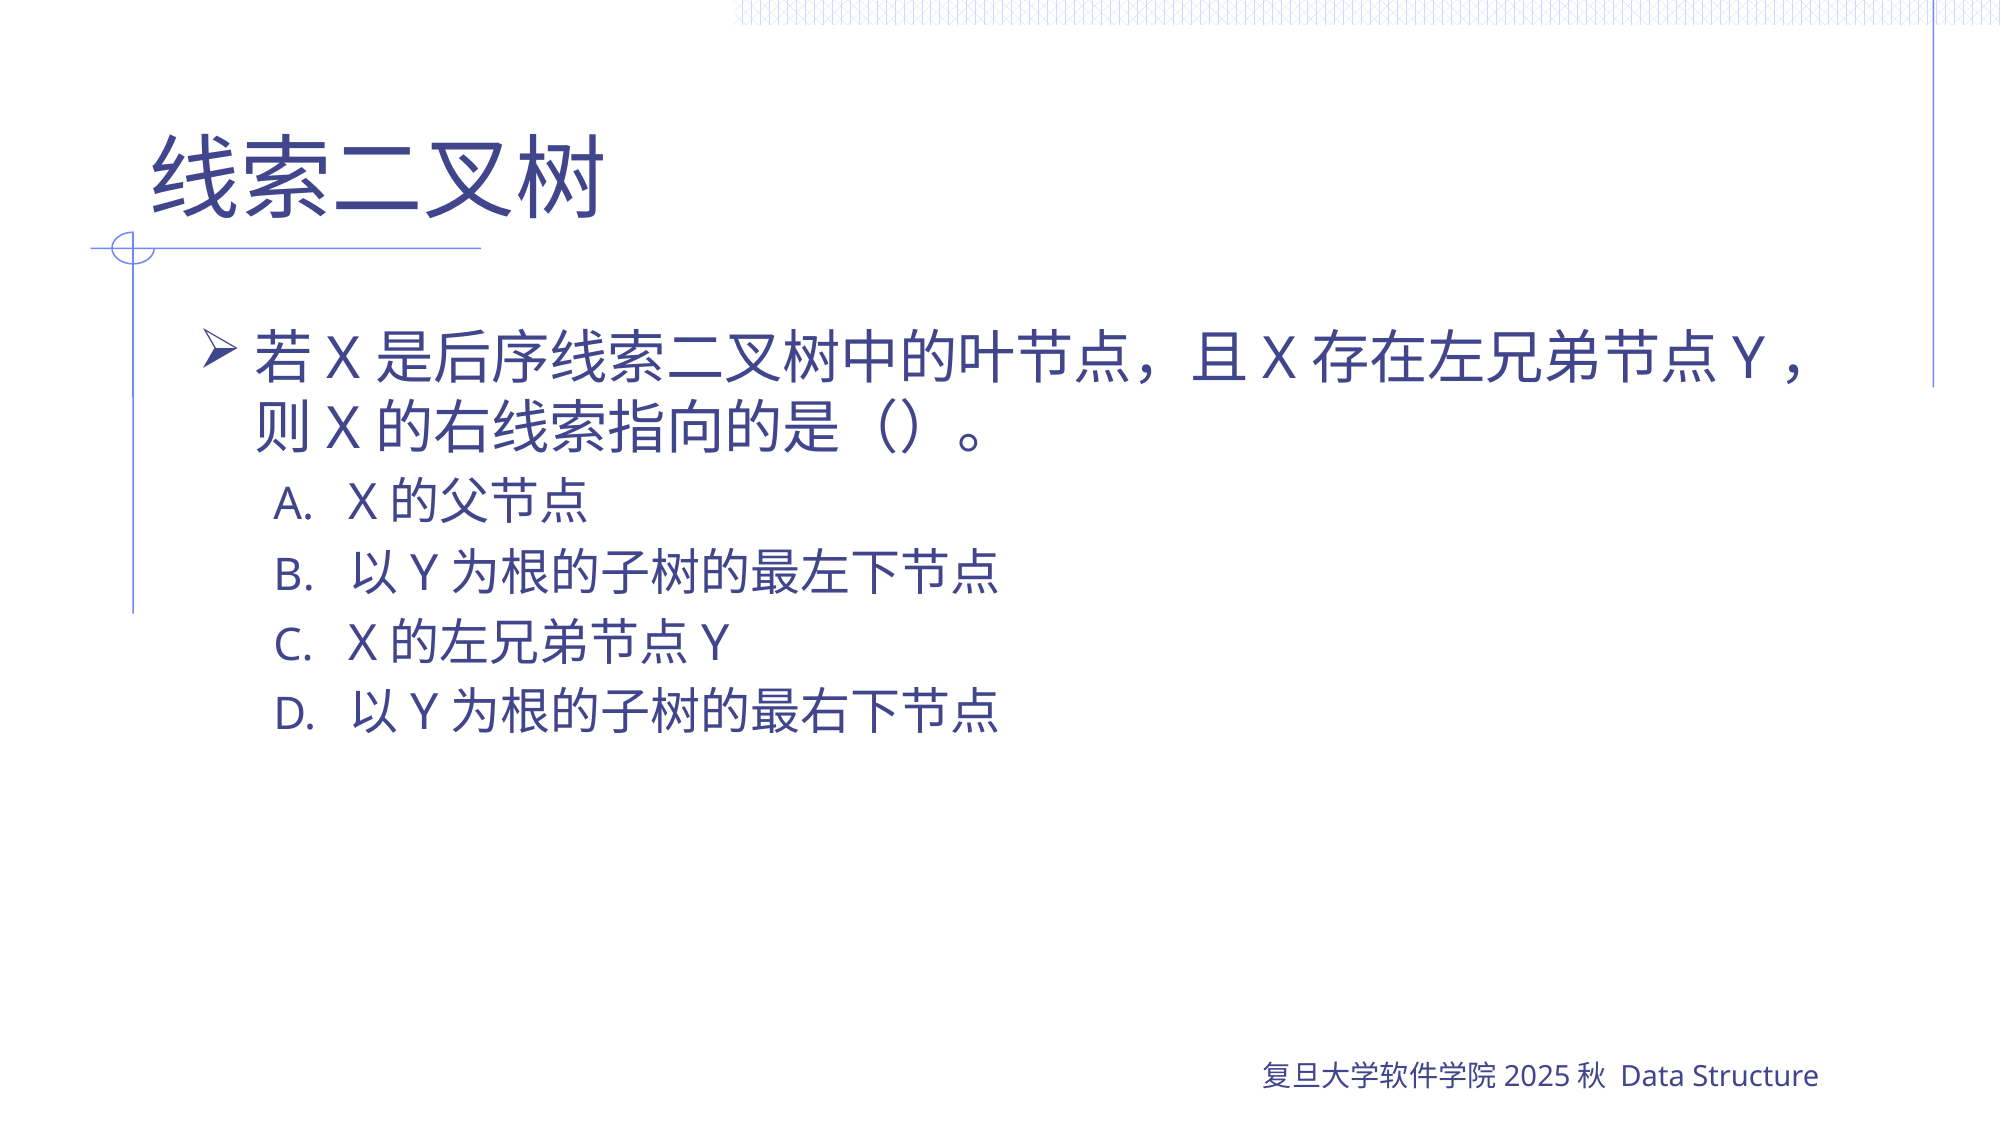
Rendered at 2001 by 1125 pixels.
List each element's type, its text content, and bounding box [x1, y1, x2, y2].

title 线索二叉树 [133, 50, 1834, 238]
list 若X是后序线索二叉树中的叶节点，且X存在左兄弟节点Y，则X的右线索指向的是（）。 X的父节点 以Y为根的子树的最左下节点 X的左兄弟节点Y 以Y为根的子树的最右下节点 [183, 312, 1884, 988]
